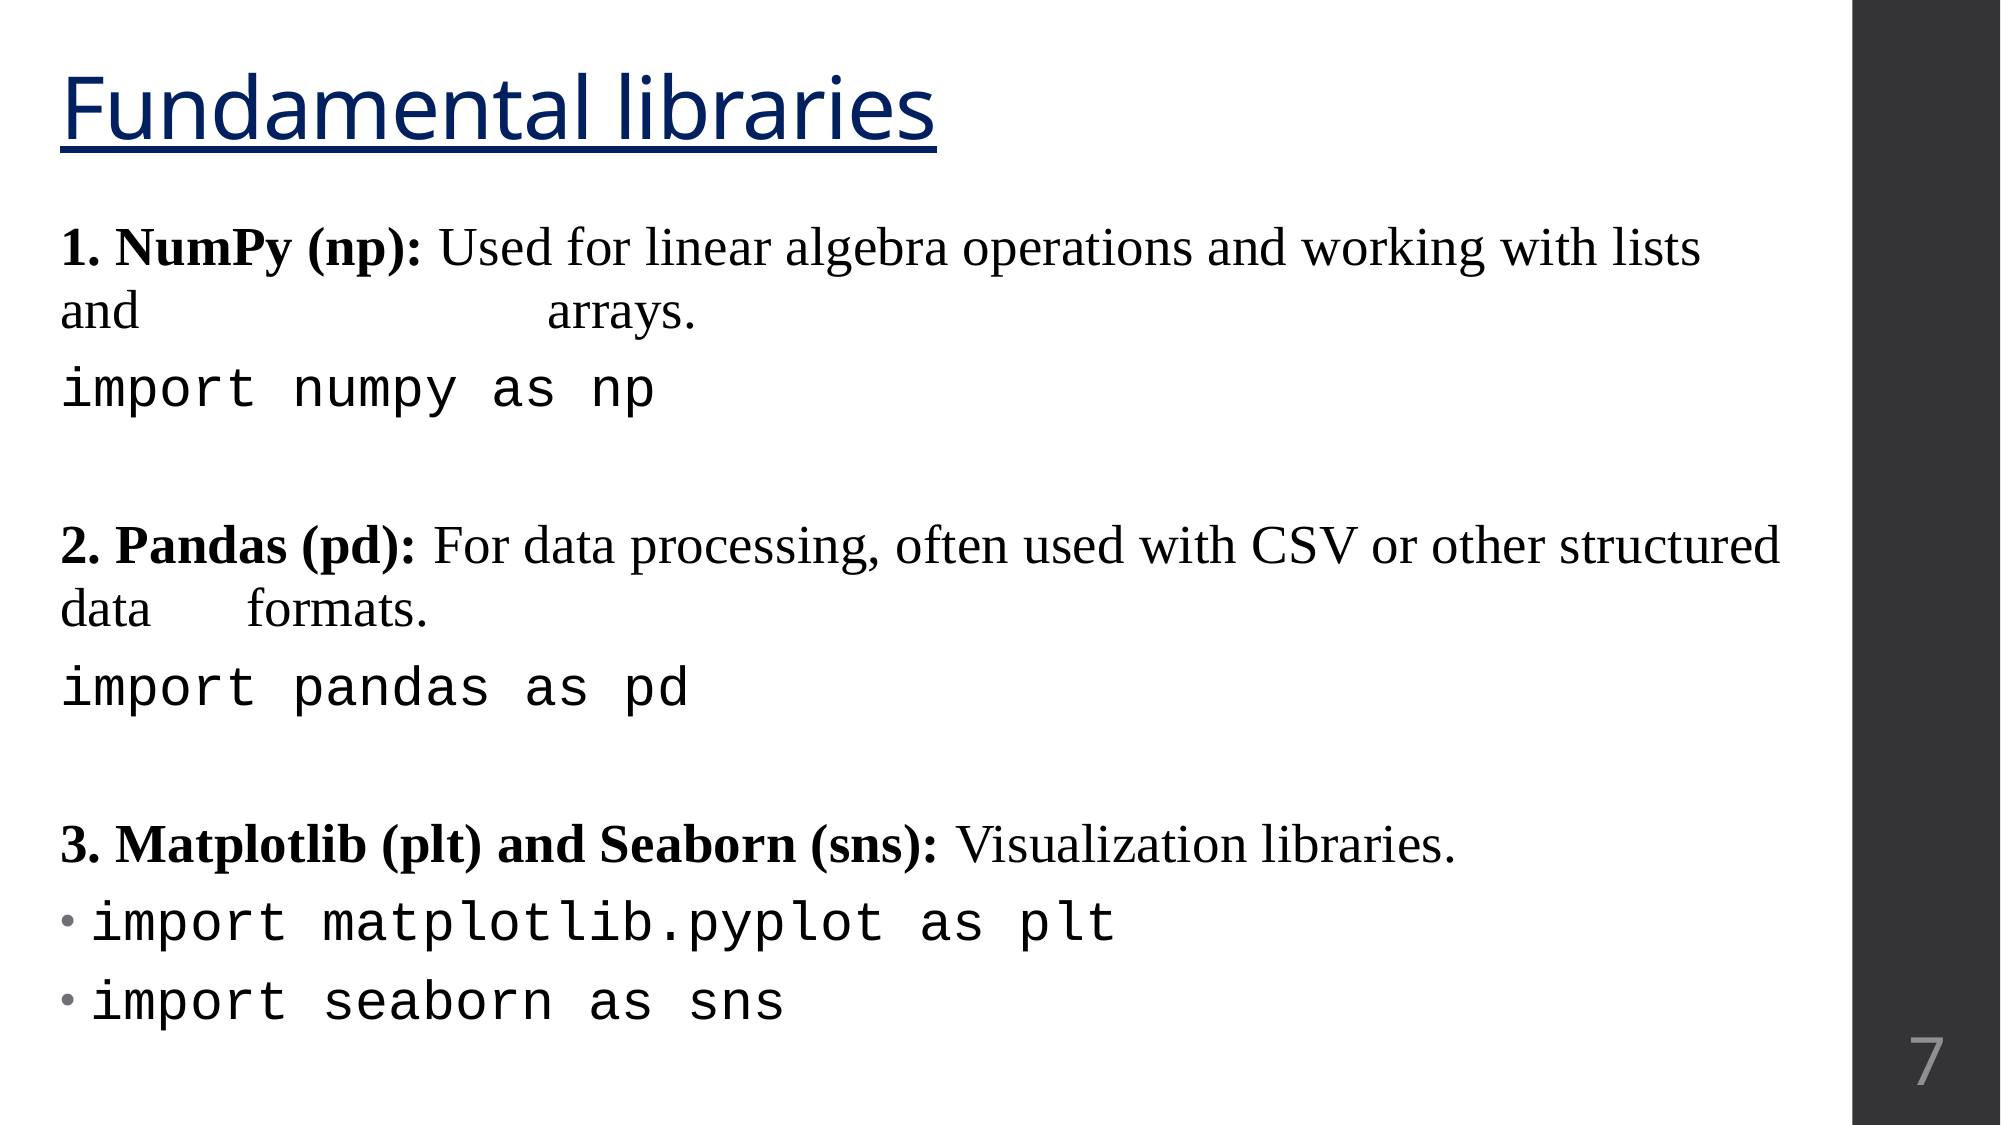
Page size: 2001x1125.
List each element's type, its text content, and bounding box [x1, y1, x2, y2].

slide_number 7 [1852, 1012, 2000, 1110]
list 1. NumPy (np): Used for linear algebra operations and working with lists and arrays. import numpy as np 2. Pandas (pd): For data processing, often used with CSV or other structured data formats. import pandas as pd 3. Matplotlib (plt) and Seaborn (sns): Visualization libraries. import matplotlib.pyplot as plt import seaborn as sns [45, 207, 1802, 1050]
title Fundamental libraries [45, 56, 1030, 166]
